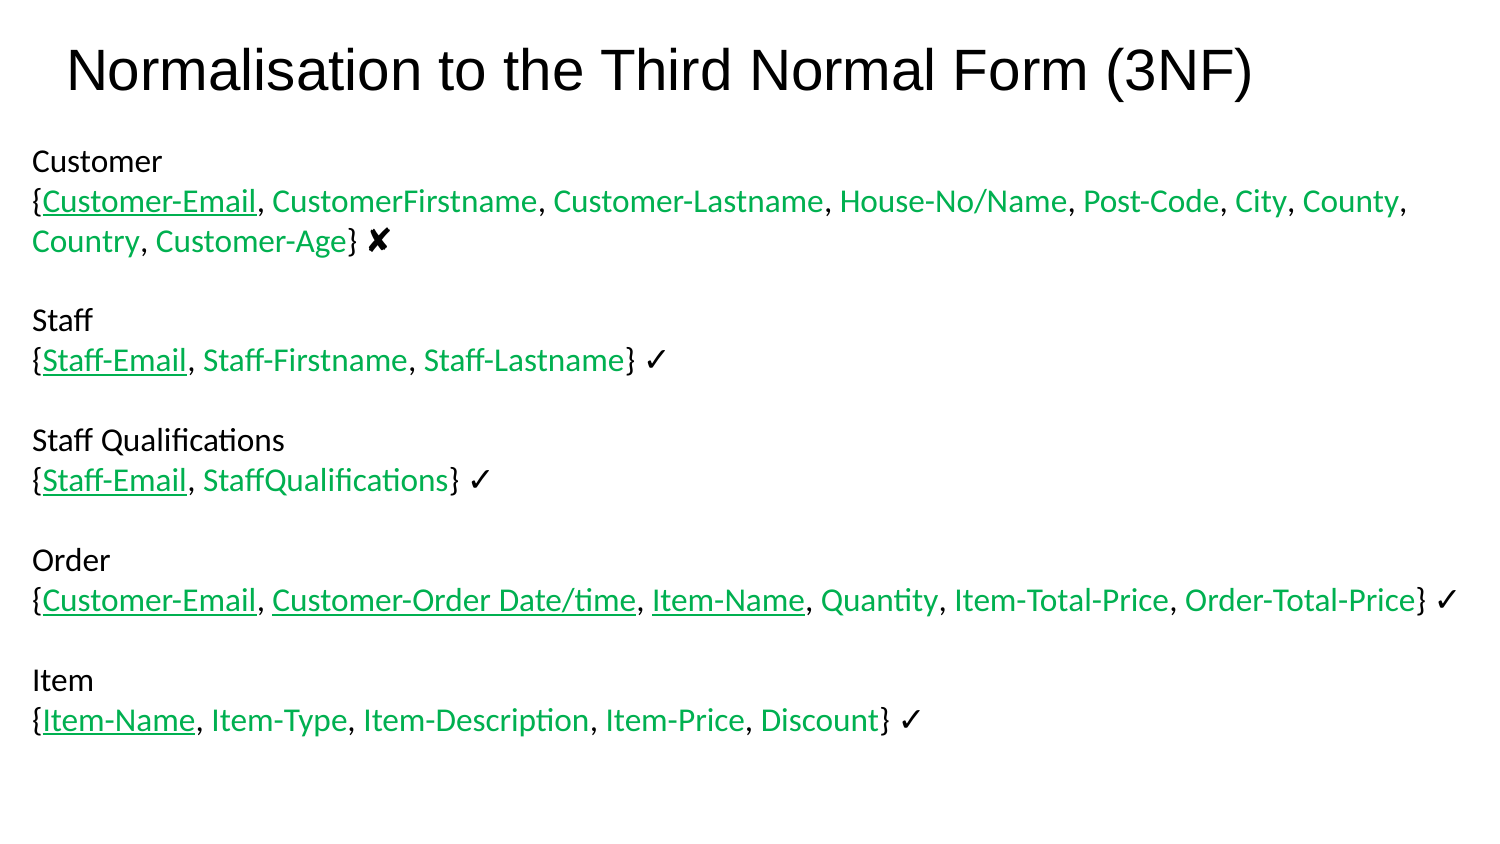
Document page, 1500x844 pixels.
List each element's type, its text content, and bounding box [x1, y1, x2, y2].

list Customer {Customer-Email, CustomerFirstname, Customer-Lastname, House-No/Name, Post-Code, City, County, Country, Customer-Age} ✘ Staff {Staff-Email, Staff-Firstname, Staff-Lastname} ✓ Staff Qualifications {Staff-Email, StaffQualifications} ✓ Order {Customer-Email, Customer-Order Date/time, Item-Name, Quantity, Item-Total-Price, Order-Total-Price} ✓ Item {Item-Name, Item-Type, Item-Description, Item-Price, Discount} ✓ [17, 123, 1483, 773]
title Normalisation to the Third Normal Form (3NF) [51, 17, 1449, 112]
